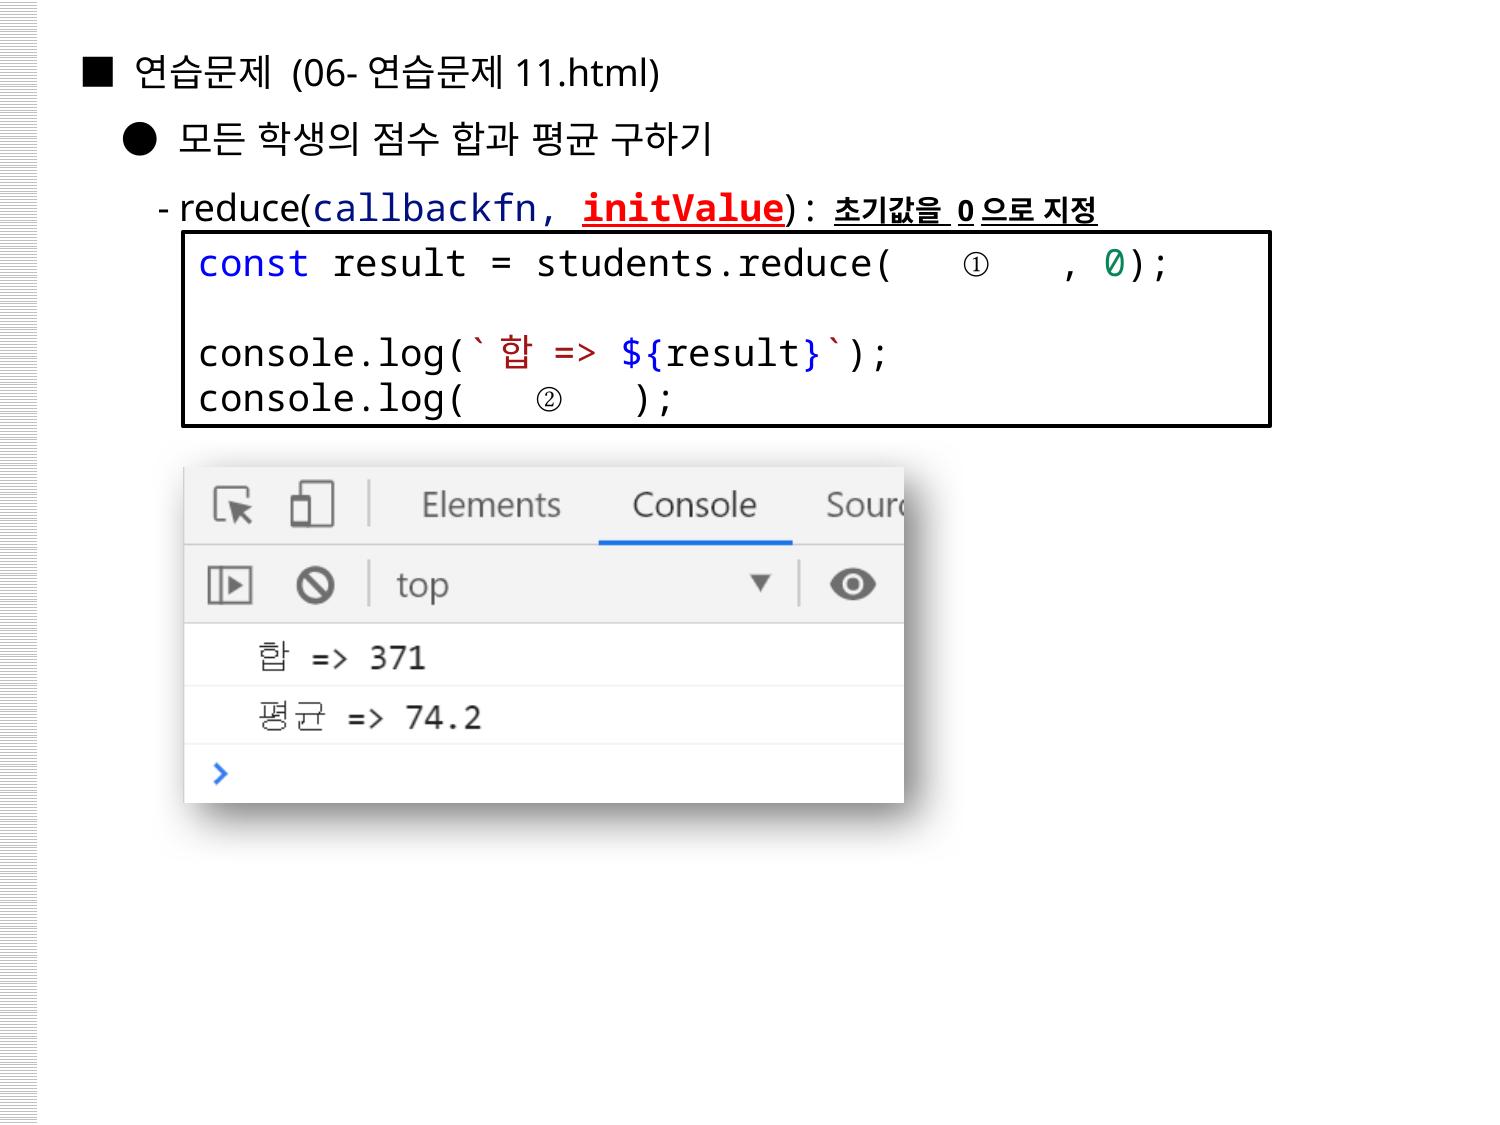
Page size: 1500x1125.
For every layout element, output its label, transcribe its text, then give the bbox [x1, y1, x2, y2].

picture [182, 467, 904, 803]
text_box ■ 연습문제 (06-연습문제11.html) ● 모든 학생의 점수 합과 평균 구하기 - reduce(callbackfn, initValue) : 초기값을 0으로 지정 [64, 19, 1113, 237]
text_box const result = students.reduce( ① , 0); console.log(`합 => ${result}`); console.log( ② ); [181, 230, 1272, 428]
